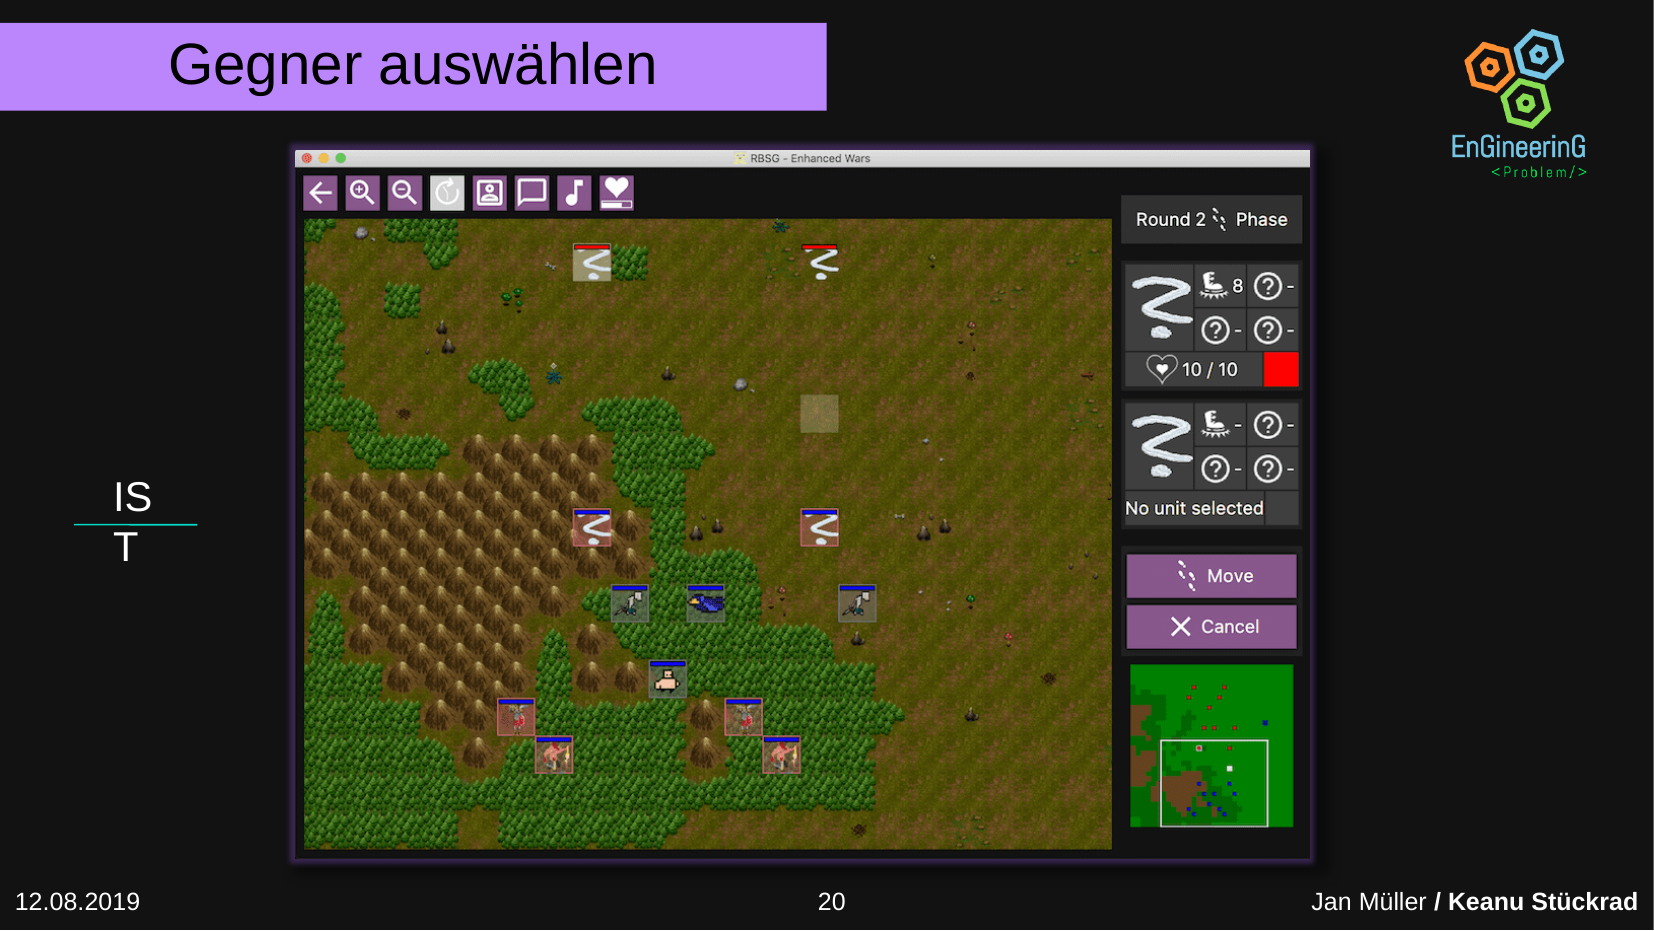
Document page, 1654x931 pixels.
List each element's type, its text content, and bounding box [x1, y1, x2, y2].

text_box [0, 877, 1654, 931]
text_box Gegner auswählen [0, 22, 827, 111]
text_box Ist [98, 462, 190, 522]
picture [295, 150, 1310, 860]
picture [1382, 29, 1654, 185]
